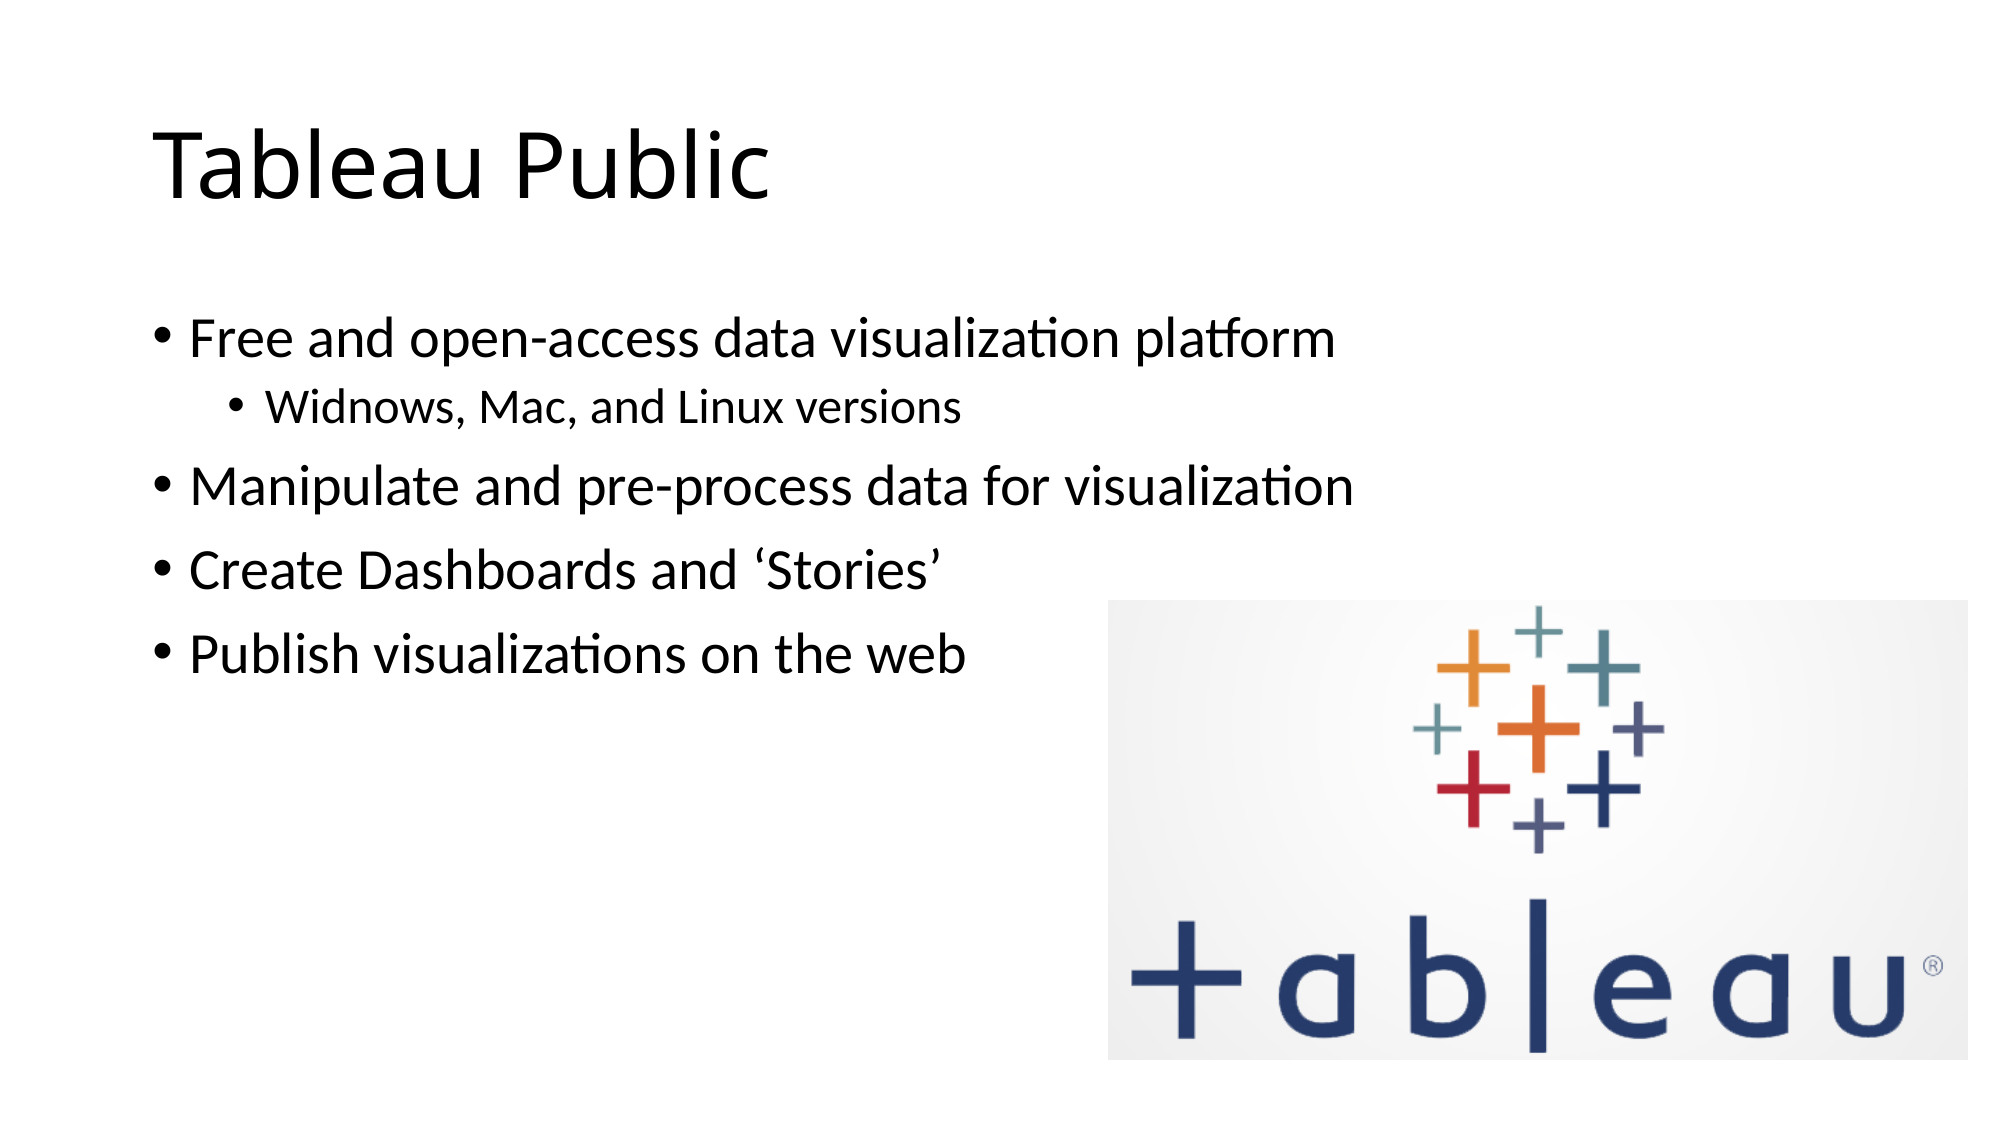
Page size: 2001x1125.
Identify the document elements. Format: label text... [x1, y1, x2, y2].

title Tableau Public [137, 59, 1863, 278]
list Free and open-access data visualization platform Widnows, Mac, and Linux versions Manipulate and pre-process data for visualization Create Dashboards and ‘Stories’ Publish visualizations on the web [137, 299, 1863, 1014]
picture [1108, 600, 1968, 1060]
